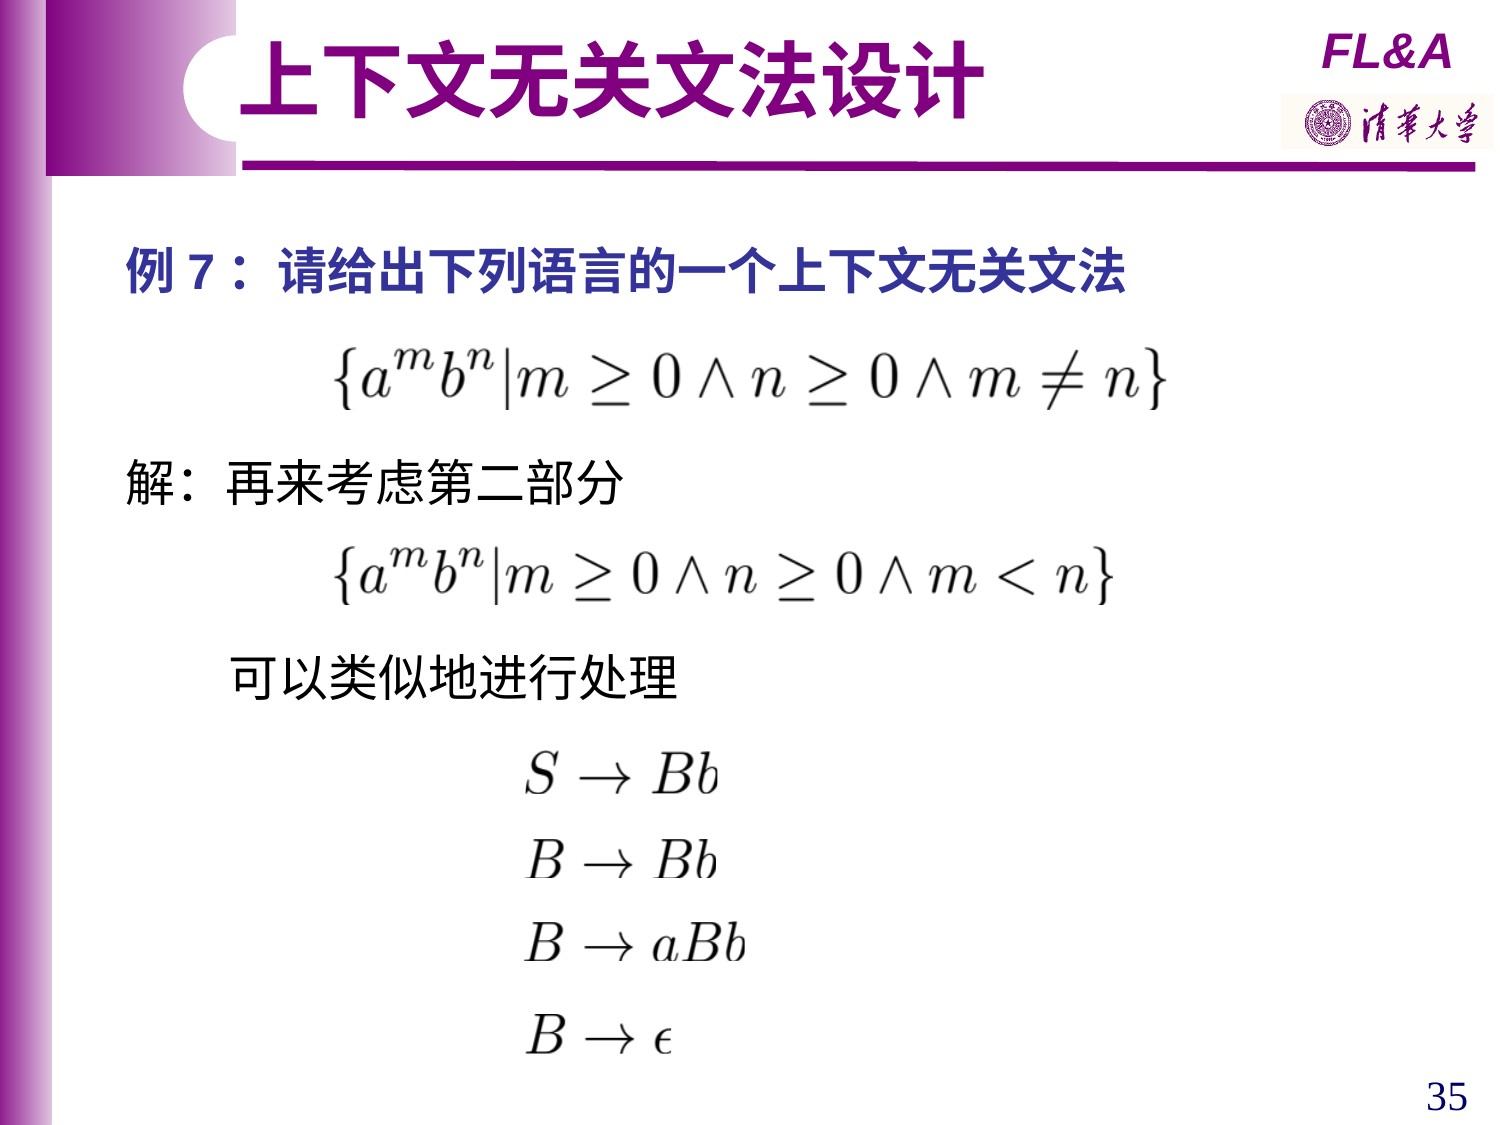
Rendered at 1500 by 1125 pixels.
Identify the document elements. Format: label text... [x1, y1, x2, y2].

text_box 解：再来考虑第二部分 [110, 444, 1167, 520]
picture [523, 1014, 672, 1054]
picture [523, 838, 717, 879]
picture [333, 545, 1114, 606]
text_box 35 [1411, 1061, 1500, 1125]
picture [1281, 94, 1495, 149]
text_box 可以类似地进行处理 [214, 639, 1270, 715]
picture [523, 921, 745, 961]
text_box 例7：请给出下列语言的一个上下文无关文法 [110, 231, 1500, 377]
picture [525, 749, 718, 795]
text_box 上下文无关文法设计 [143, 32, 1081, 137]
picture [333, 346, 1167, 410]
